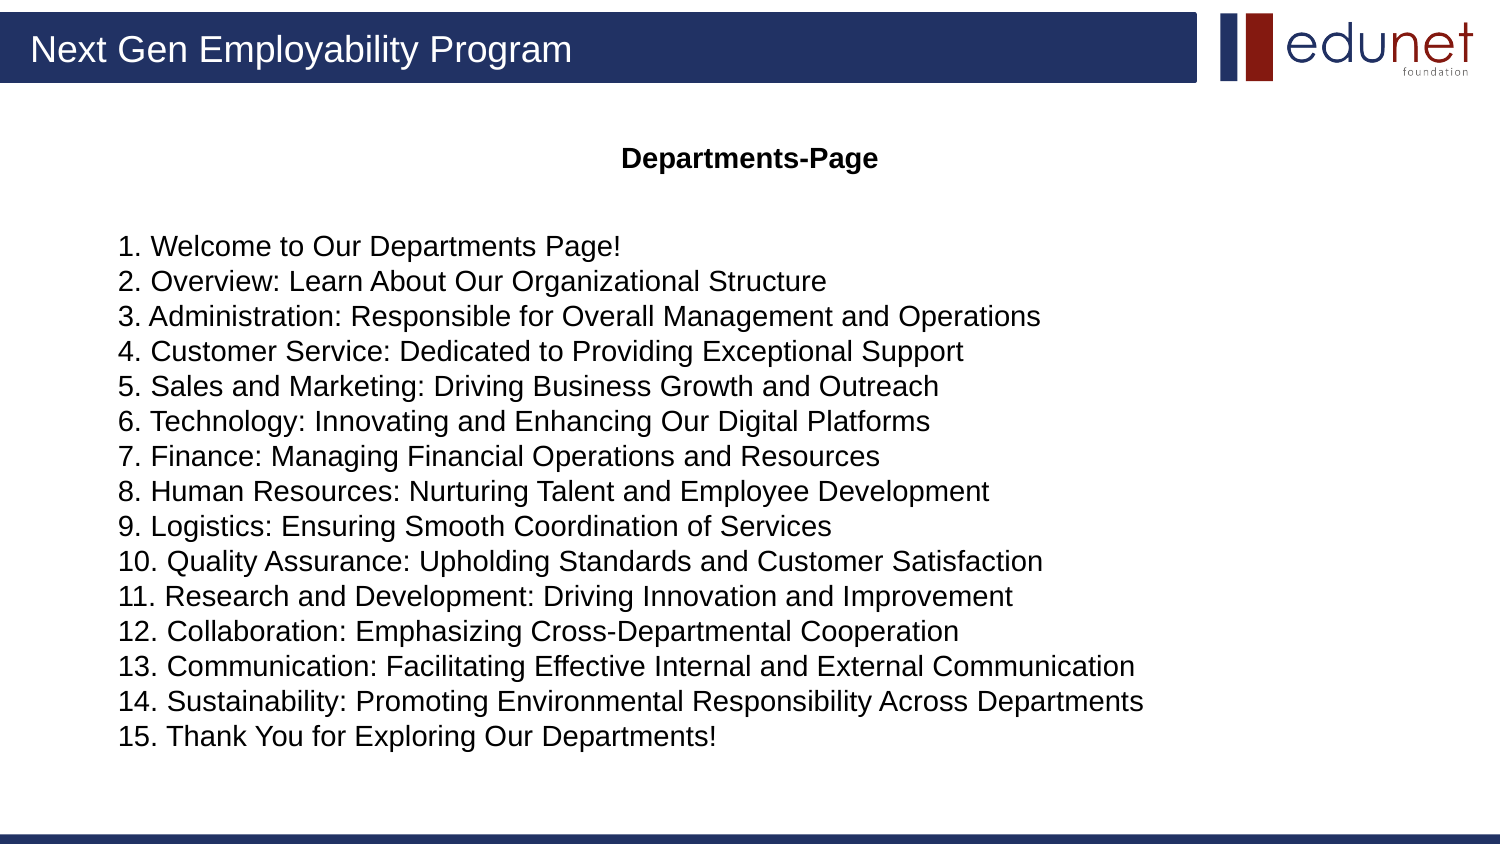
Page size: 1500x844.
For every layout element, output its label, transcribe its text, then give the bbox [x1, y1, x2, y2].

title Departments-Page [103, 105, 1397, 208]
picture [1279, 14, 1482, 83]
text_box 1. Welcome to Our Departments Page! 2. Overview: Learn About Our Organizational Structure 3. Administration: Responsible for Overall Management and Operations 4. Customer Service: Dedicated to Providing Exceptional Support 5. Sales and Marketing: Driving Business Growth and Outreach 6. Technology: Innovating and Enhancing Our Digital Platforms 7. Finance: Managing Financial Operations and Resources 8. Human Resources: Nurturing Talent and Employee Development 9. Logistics: Ensuring Smooth Coordination of Services 10. Quality Assurance: Upholding Standards and Customer Satisfaction 11. Research and Development: Driving Innovation and Improvement 12. Collaboration: Emphasizing Cross-Departmental Cooperation 13. Communication: Facilitating Effective Internal and External Communication 14. Sustainability: Promoting Environmental Responsibility Across Departments 15. Thank You for Exploring Our Departments! [103, 220, 1187, 760]
